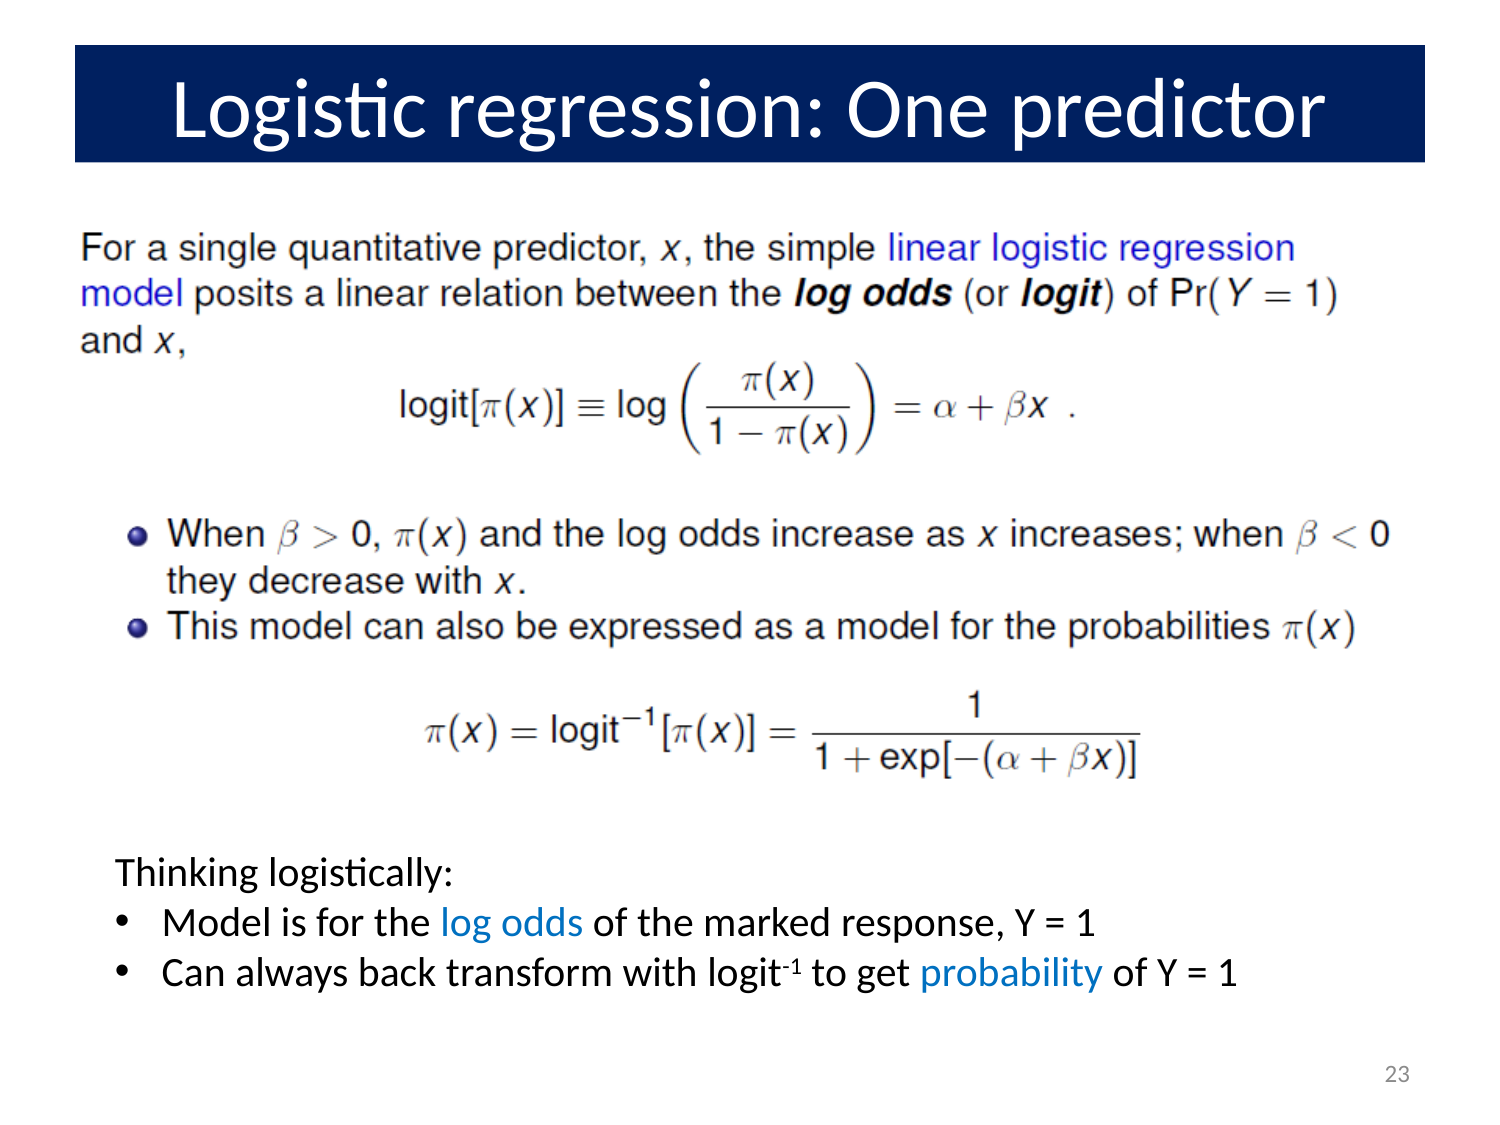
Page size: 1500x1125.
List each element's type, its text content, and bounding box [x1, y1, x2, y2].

picture [74, 217, 1416, 472]
title Logistic regression: One predictor [75, 45, 1425, 163]
picture [84, 503, 1426, 805]
slide_number 23 [1074, 1042, 1425, 1103]
text_box Thinking logistically: Model is for the log odds of the marked response, Y = 1 Can always back transform with logit-1 to get probability of Y = 1 [99, 837, 1416, 1003]
